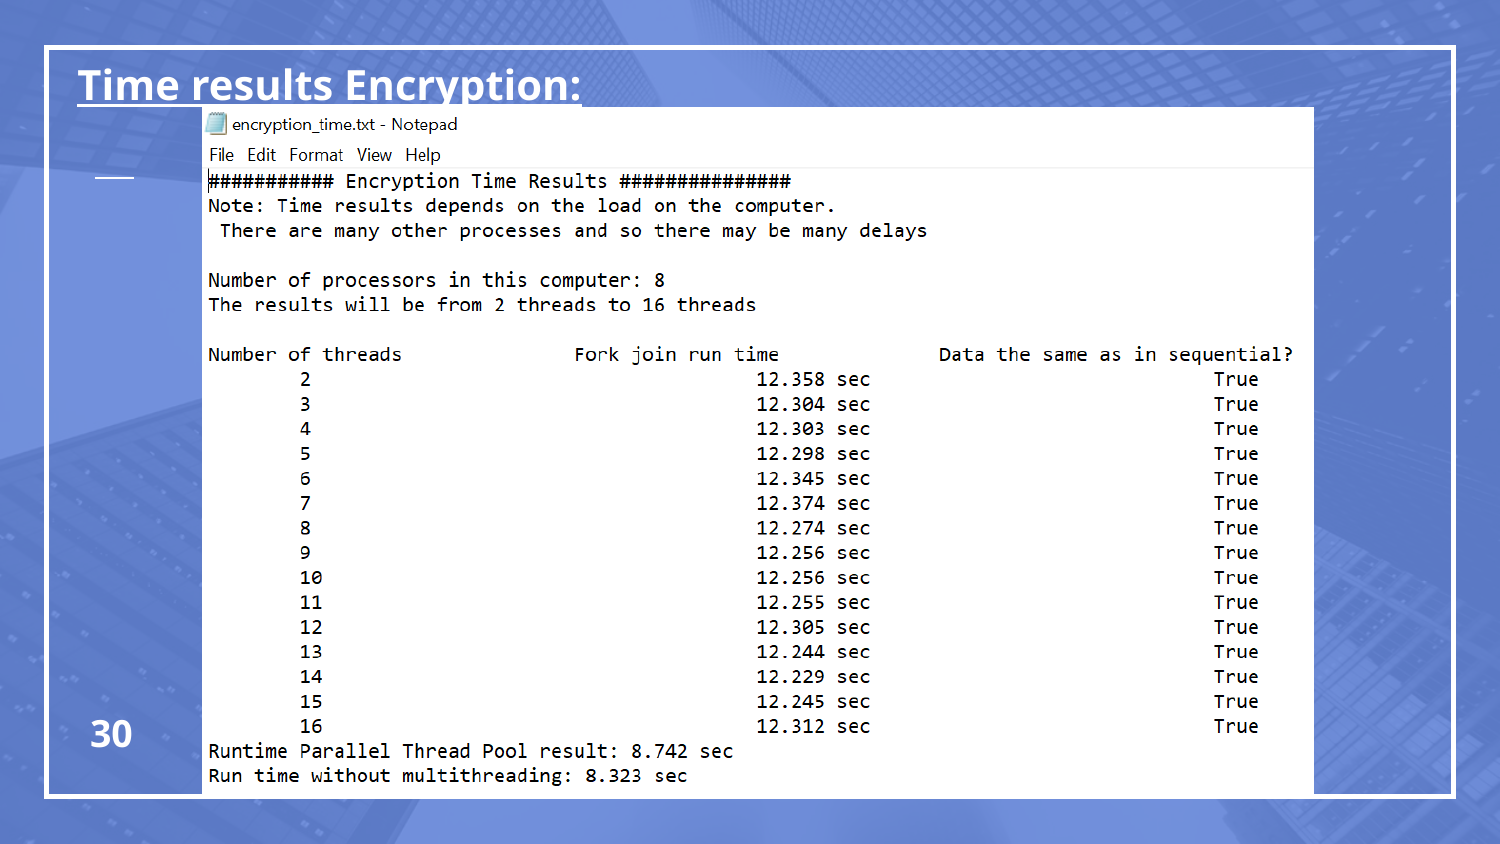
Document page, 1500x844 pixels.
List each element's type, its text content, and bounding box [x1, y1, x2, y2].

picture [202, 107, 1314, 799]
slide_number 30 [75, 687, 165, 777]
title Time results Encryption: [62, 43, 932, 154]
